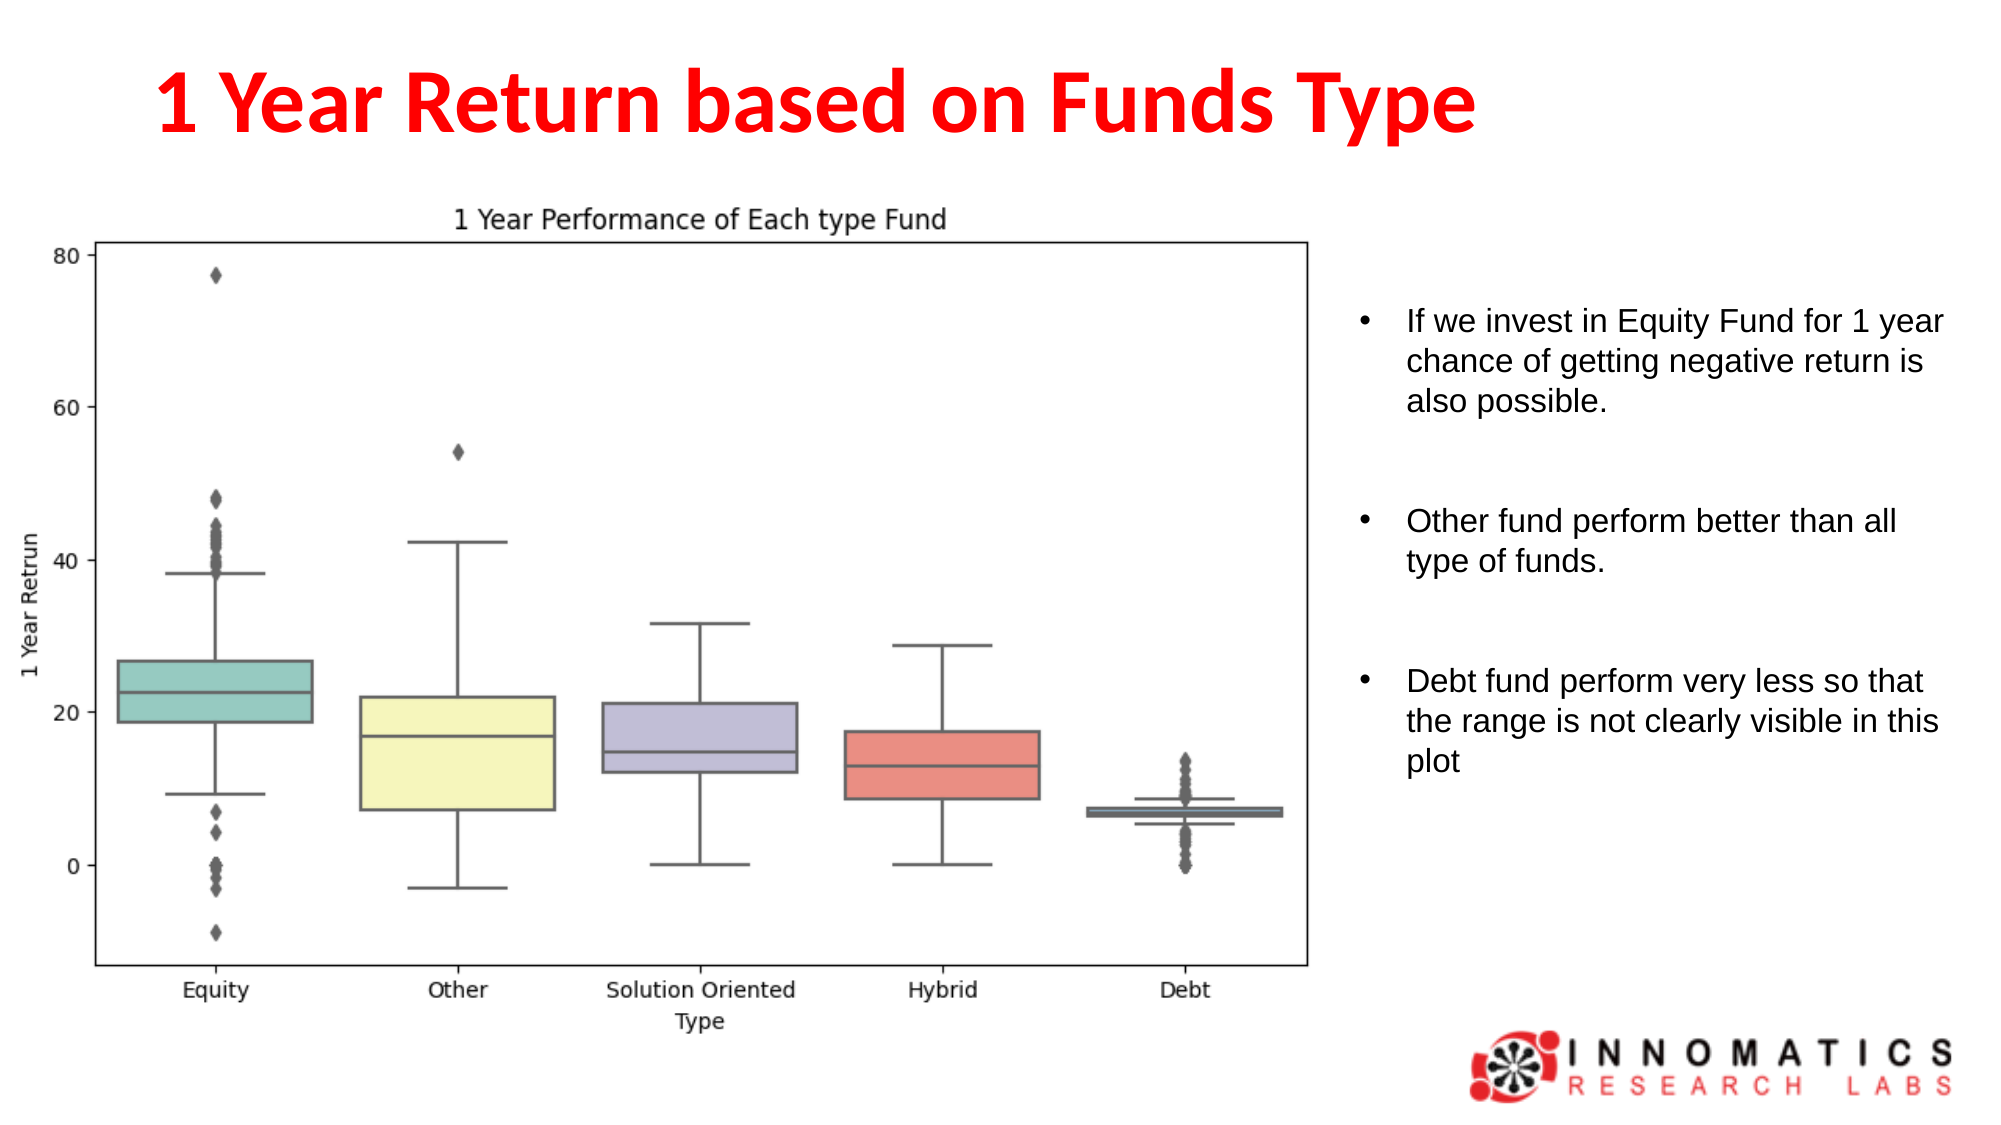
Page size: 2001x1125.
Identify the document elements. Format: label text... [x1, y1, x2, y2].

picture [6, 192, 1322, 1048]
picture [1445, 1014, 1975, 1125]
text_box If we invest in Equity Fund for 1 year chance of getting negative return is also possible. Other fund perform better than all type of funds. Debt fund perform very less so that the range is not clearly visible in this plot [1344, 292, 1963, 787]
title 1 Year Return based on Funds Type [137, 0, 1863, 212]
